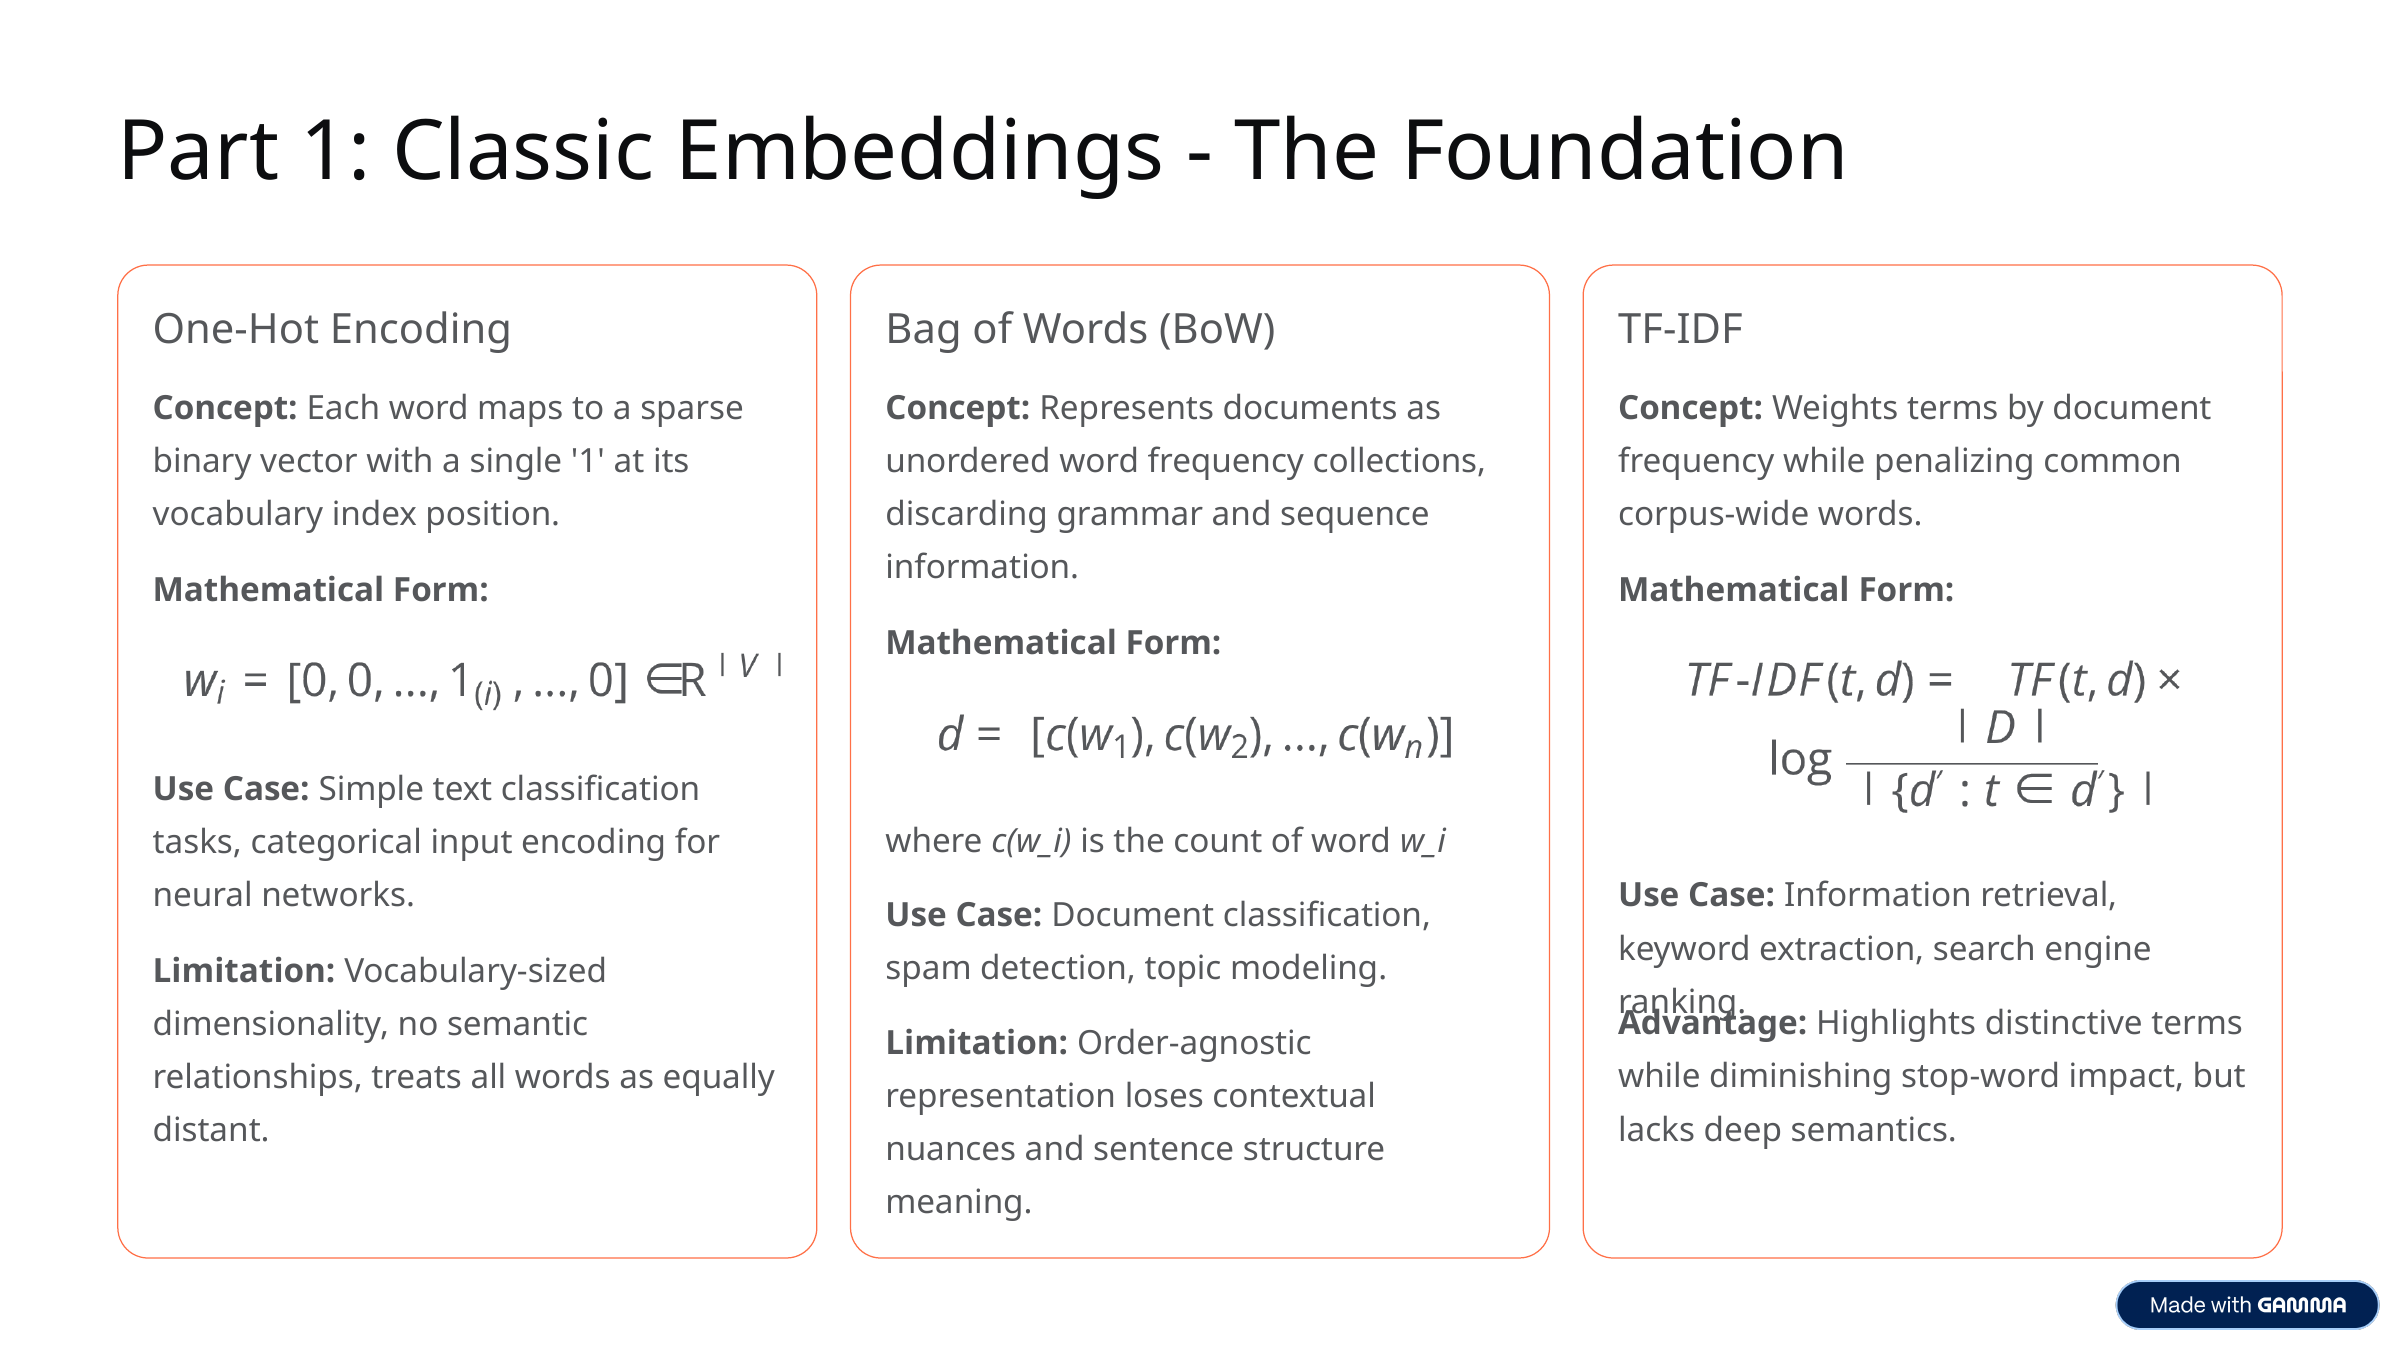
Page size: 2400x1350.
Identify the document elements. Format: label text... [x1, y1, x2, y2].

text_box Limitation: Order-agnostic representation loses contextual nuances and sentence structure meaning. [885, 1007, 1515, 1224]
text_box Use Case: Simple text classification tasks, categorical input encoding for neural networks. [152, 753, 782, 916]
text_box Limitation: Vocabulary-sized dimensionality, no semantic relationships, treats all words as equally distant. [152, 935, 782, 1151]
text_box Use Case: Document classification, spam detection, topic modeling. [885, 880, 1515, 988]
text_box Part 1: Classic Embeddings - The Foundation [117, 92, 1895, 198]
text_box Concept: Each word maps to a sparse binary vector with a single '1' at its vocabulary index position. [152, 372, 782, 535]
text_box [117, 265, 817, 1259]
text_box Mathematical Form: [1618, 554, 2248, 609]
text_box Mathematical Form: [885, 608, 1515, 663]
text_box Concept: Represents documents as unordered word frequency collections, discarding grammar and sequence information. [885, 372, 1515, 588]
text_box Advantage: Highlights distinctive terms while diminishing stop-word impact, but lacks deep semantics. [1618, 988, 2248, 1150]
picture [152, 650, 782, 712]
text_box Concept: Weights terms by document frequency while penalizing common corpus-wide words. [1618, 372, 2248, 535]
text_box where c(w_i) is the count of word w_i [885, 805, 1515, 860]
picture [885, 704, 1515, 764]
text_box Mathematical Form: [152, 554, 782, 609]
text_box One-Hot Encoding [152, 299, 574, 353]
text_box TF-IDF [1618, 299, 2039, 353]
text_box [850, 265, 1550, 1259]
picture [1618, 650, 2248, 818]
text_box Use Case: Information retrieval, keyword extraction, search engine ranking. [1618, 860, 2248, 969]
text_box Bag of Words (BoW) [885, 299, 1307, 353]
picture [2106, 1271, 2389, 1339]
text_box [1583, 265, 2283, 1259]
